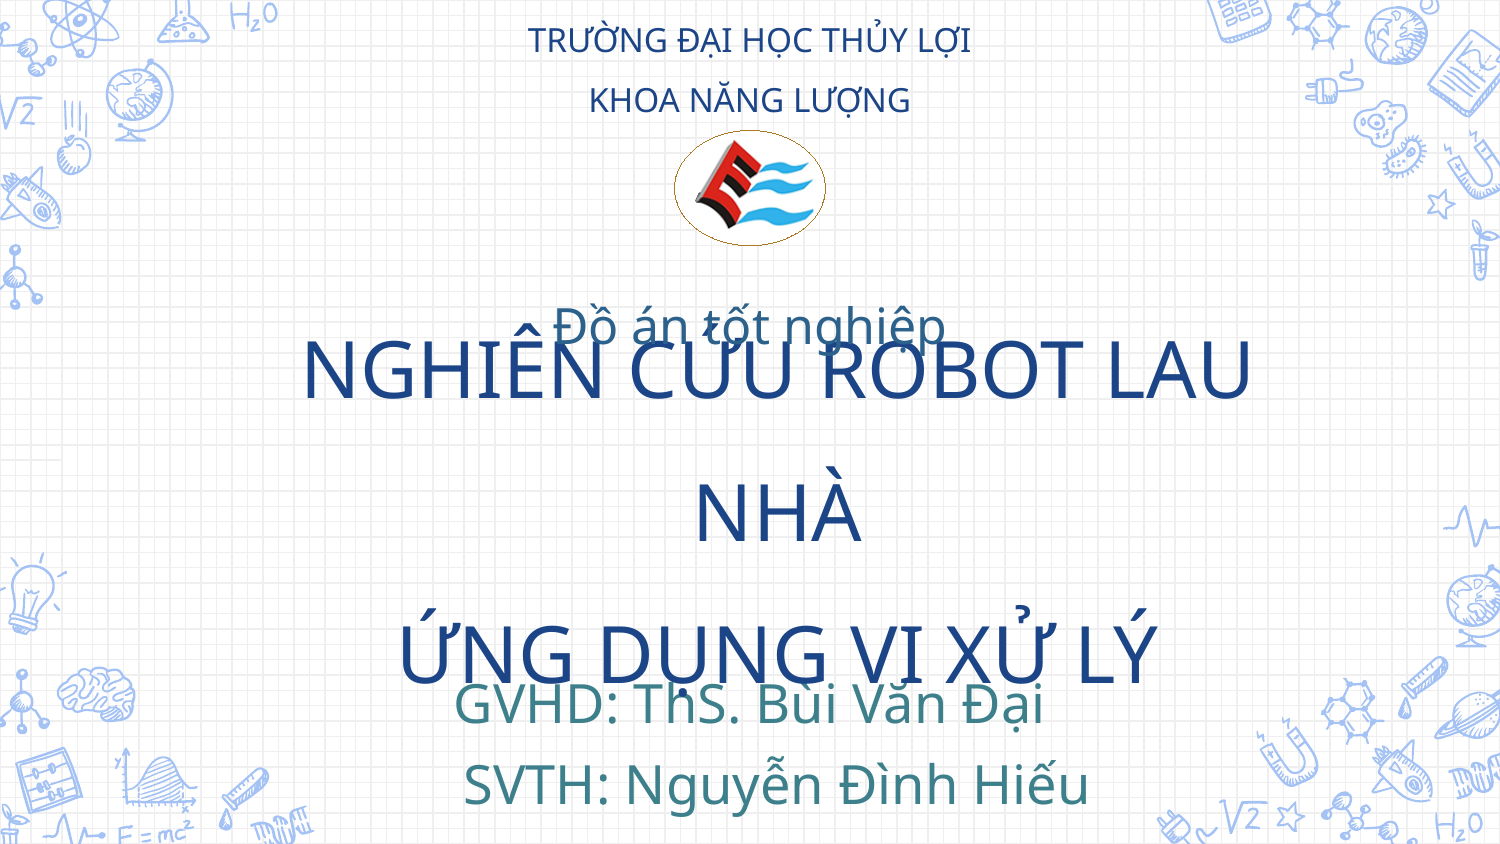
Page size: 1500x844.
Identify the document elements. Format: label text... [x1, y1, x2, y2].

text_box SVTH: Nguyễn Đình Hiếu [436, 743, 1119, 823]
picture [674, 130, 826, 246]
text_box GVHD: ThS. Bùi Văn Đại [409, 662, 1091, 743]
text_box Đồ án tốt nghiệp [409, 287, 1091, 362]
text_box NGHIÊN CỨU ROBOT LAU NHÀ ỨNG DỤNG VI XỬ LÝ [248, 370, 1307, 601]
text_box TRƯỜNG ĐẠI HỌC THỦY LỢI KHOA NĂNG LƯỢNG [487, 4, 1013, 115]
